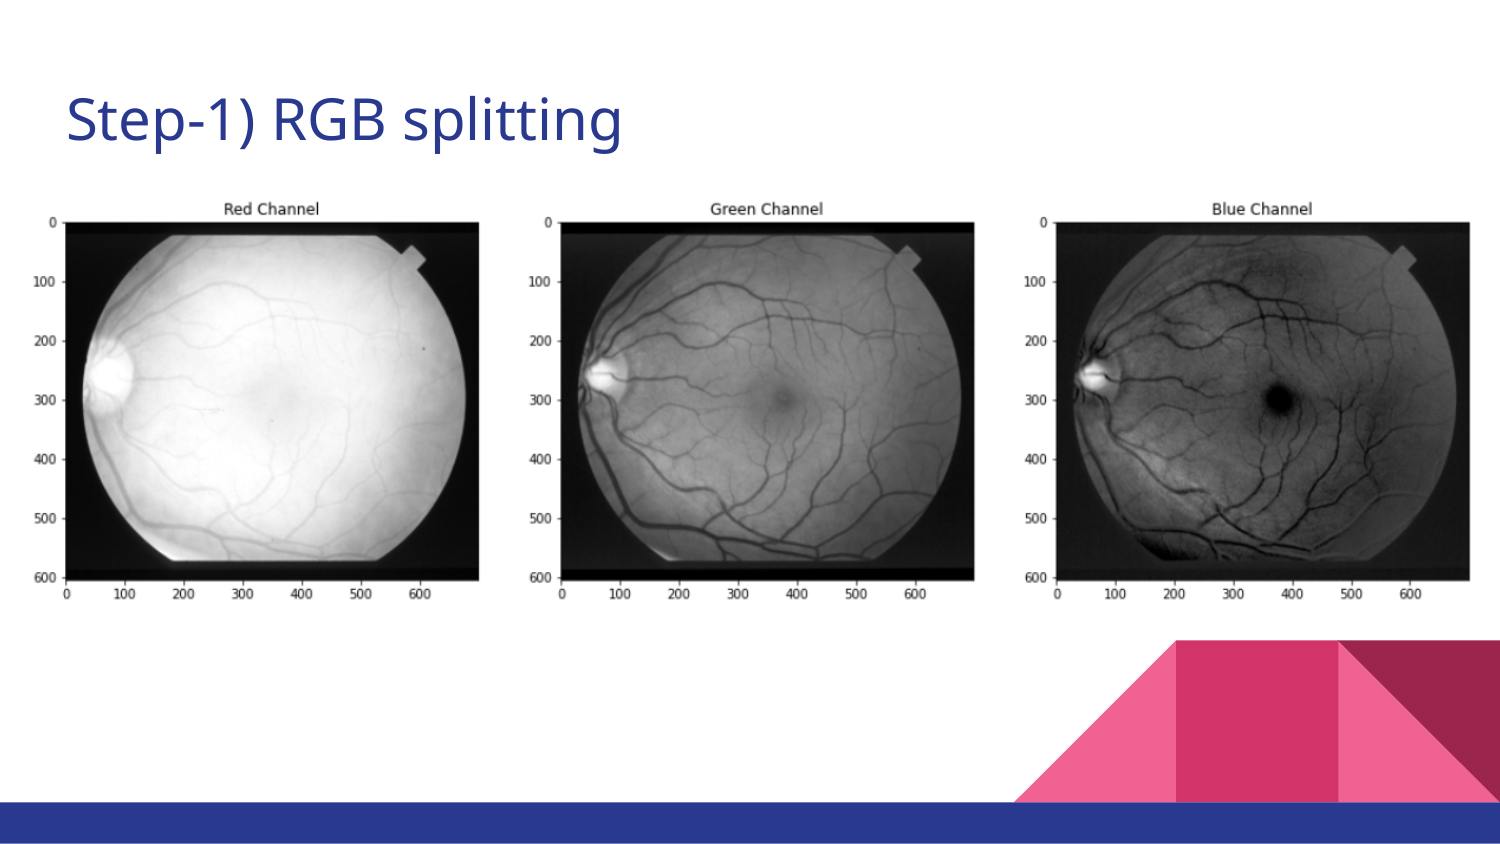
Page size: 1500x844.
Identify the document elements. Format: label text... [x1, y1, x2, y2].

title Step-1) RGB splitting [51, 67, 1449, 167]
picture [24, 191, 1476, 609]
